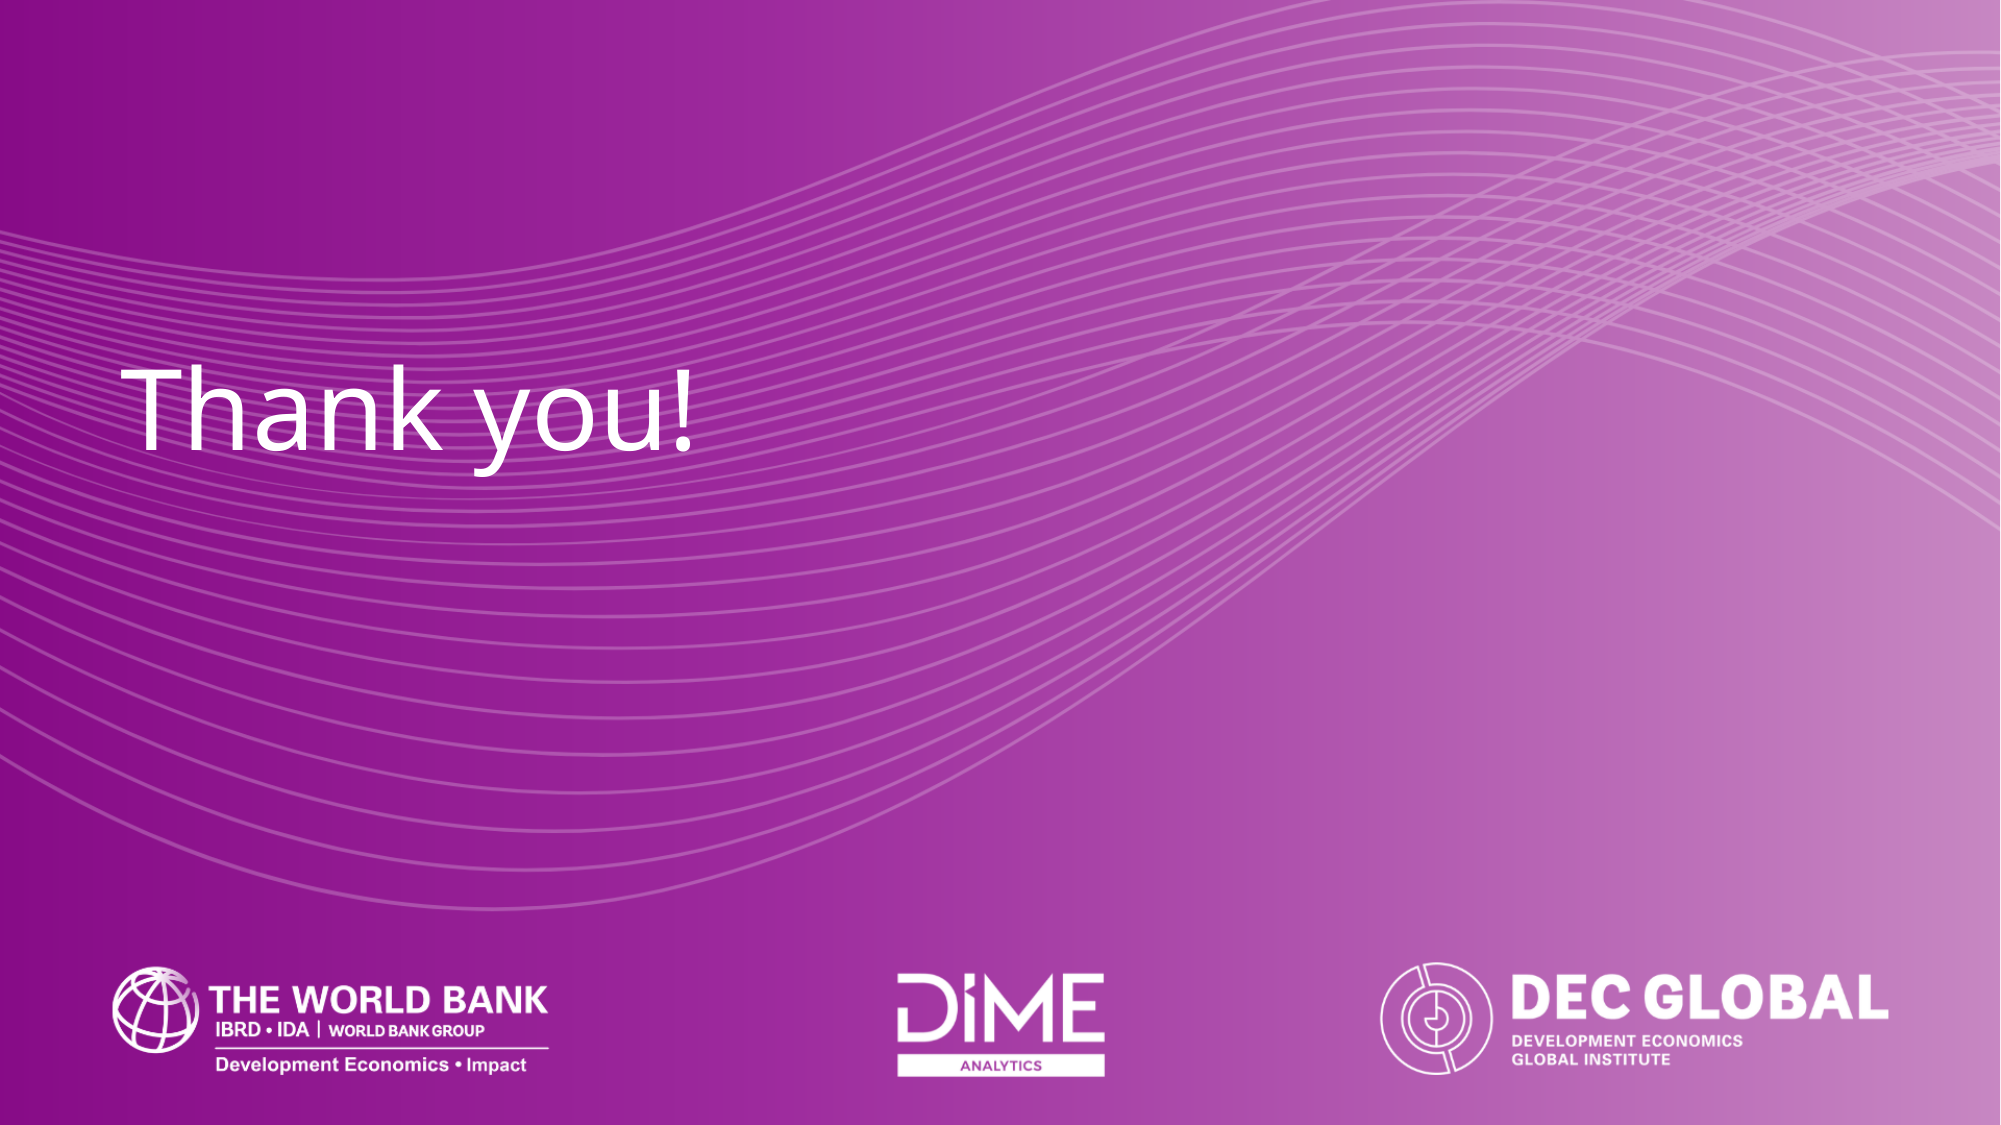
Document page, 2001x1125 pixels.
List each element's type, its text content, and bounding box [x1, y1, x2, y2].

picture [0, 0, 2001, 1125]
list Thank you! [105, 345, 1097, 463]
